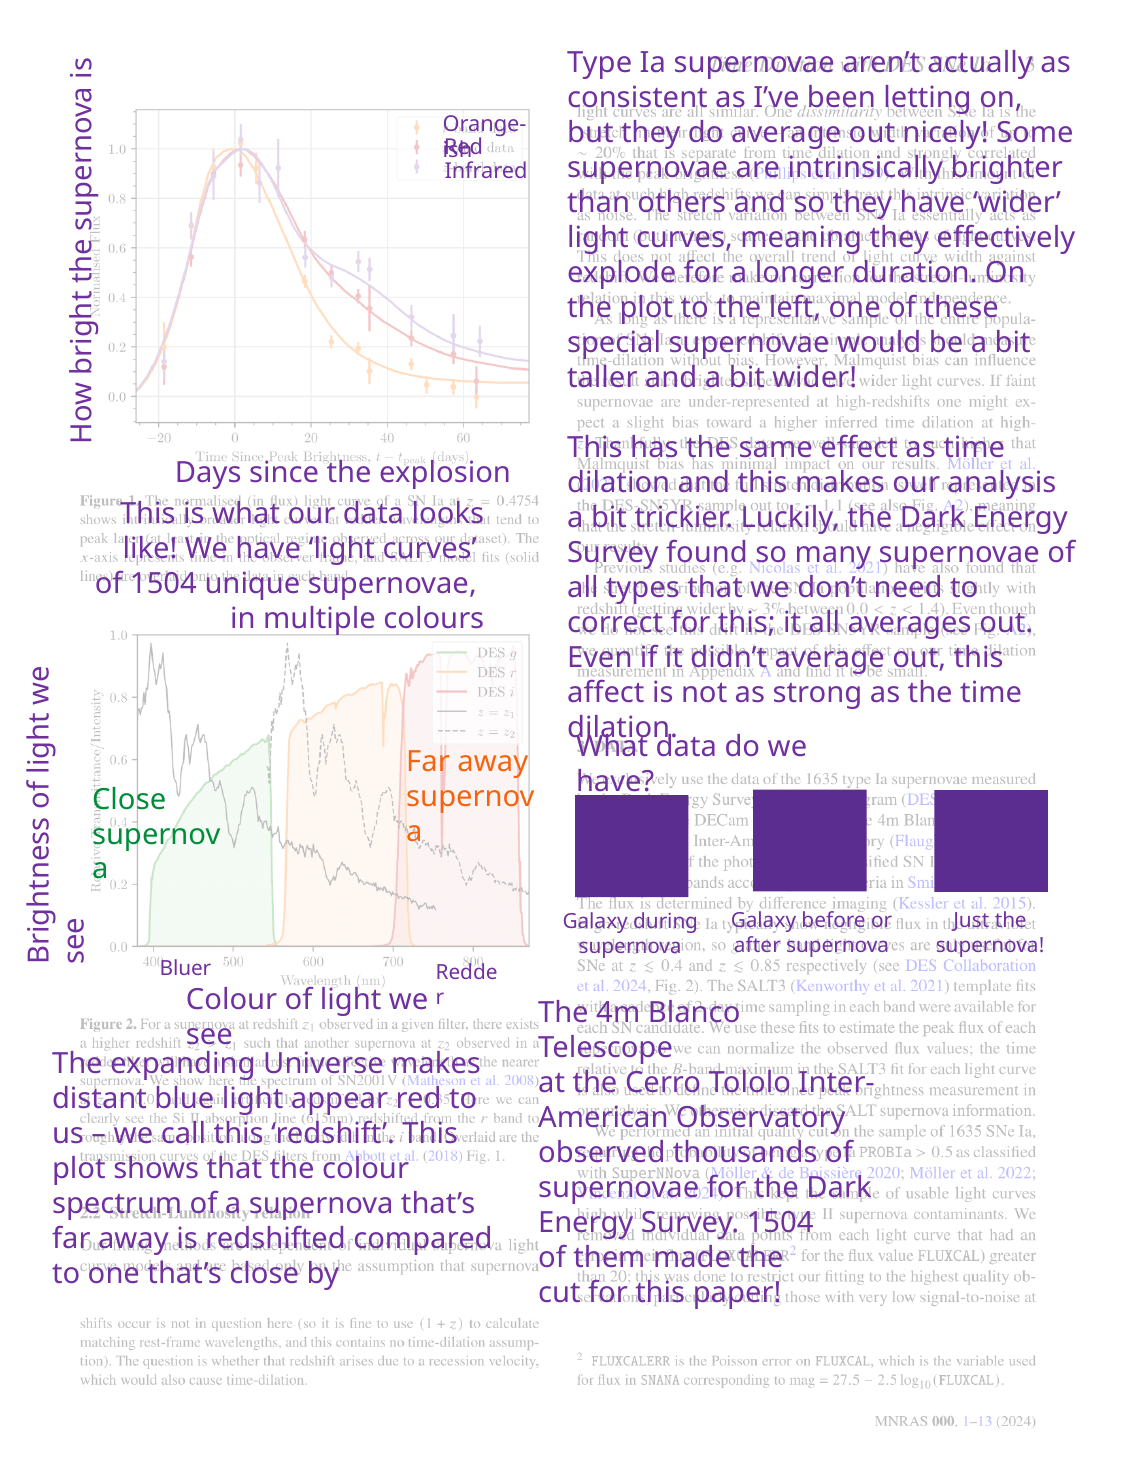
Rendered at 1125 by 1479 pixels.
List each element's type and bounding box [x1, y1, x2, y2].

text_box [136, 408, 530, 434]
text_box [658, 1322, 1125, 1479]
list [0, 0, 1125, 1479]
text_box [119, 105, 156, 414]
text_box [401, 139, 435, 156]
text_box [366, 755, 375, 946]
text_box [547, 770, 1073, 974]
text_box [63, 629, 85, 953]
text_box [784, 1178, 981, 1322]
text_box [226, 756, 236, 947]
text_box [103, 504, 133, 573]
text_box [400, 159, 434, 178]
